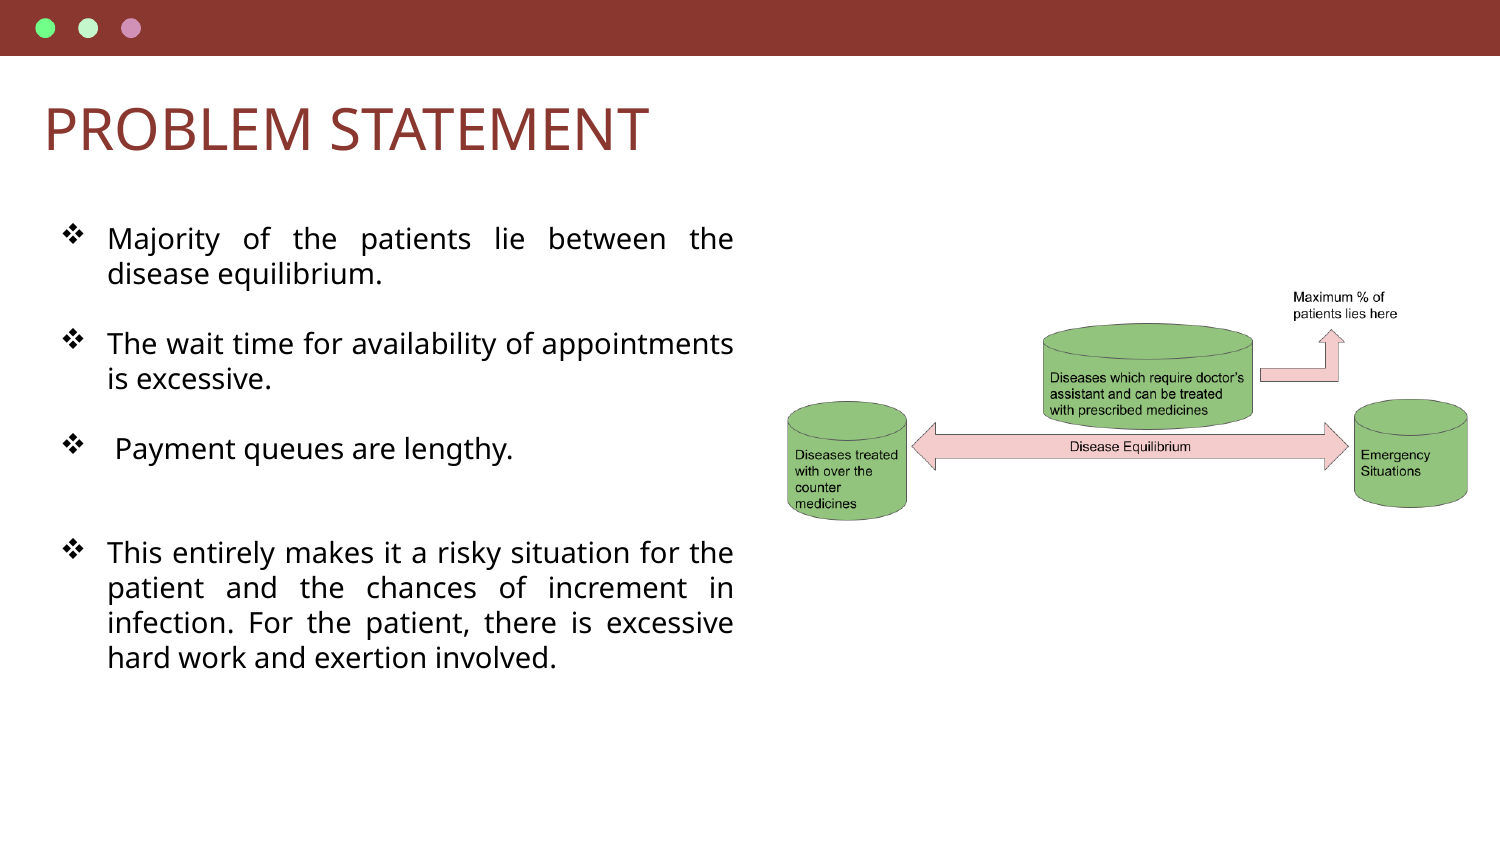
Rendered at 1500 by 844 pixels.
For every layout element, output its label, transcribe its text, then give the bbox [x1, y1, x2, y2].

picture [767, 238, 1476, 637]
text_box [0, 0, 1500, 57]
text_box Majority of the patients lie between the disease equilibrium. The wait time for availability of appointments is excessive. Payment queues are lengthy. This entirely makes it a risky situation for the patient and the chances of increment in infection. For the patient, there is excessive hard work and exertion involved. [45, 212, 750, 683]
title PROBLEM STATEMENT [28, 77, 1295, 155]
